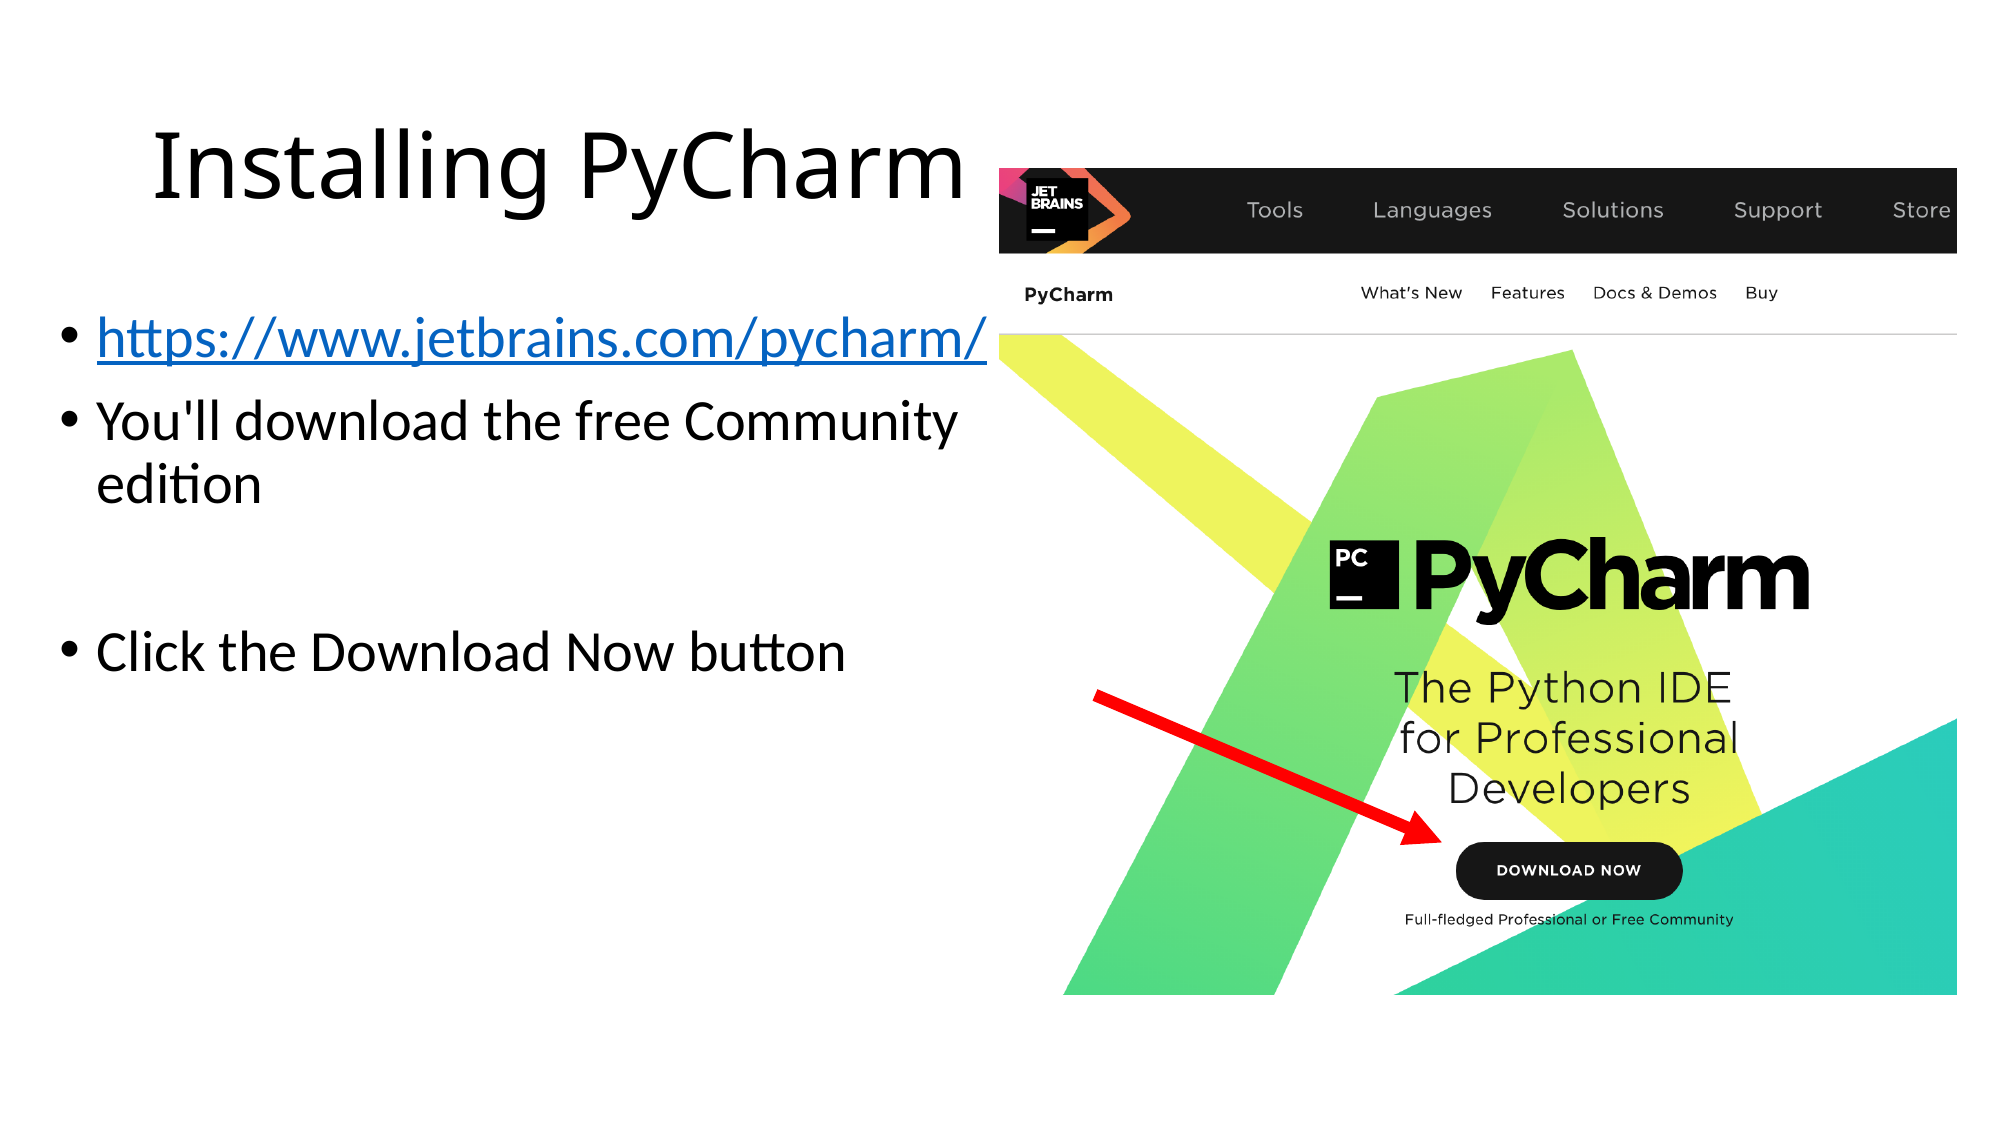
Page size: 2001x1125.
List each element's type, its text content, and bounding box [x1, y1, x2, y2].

picture [999, 168, 1957, 995]
title Installing PyCharm [137, 59, 1863, 278]
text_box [1094, 694, 1442, 843]
list https://www.jetbrains.com/pycharm/ You'll download the free Community edition Click the Download Now button [44, 299, 1023, 1014]
